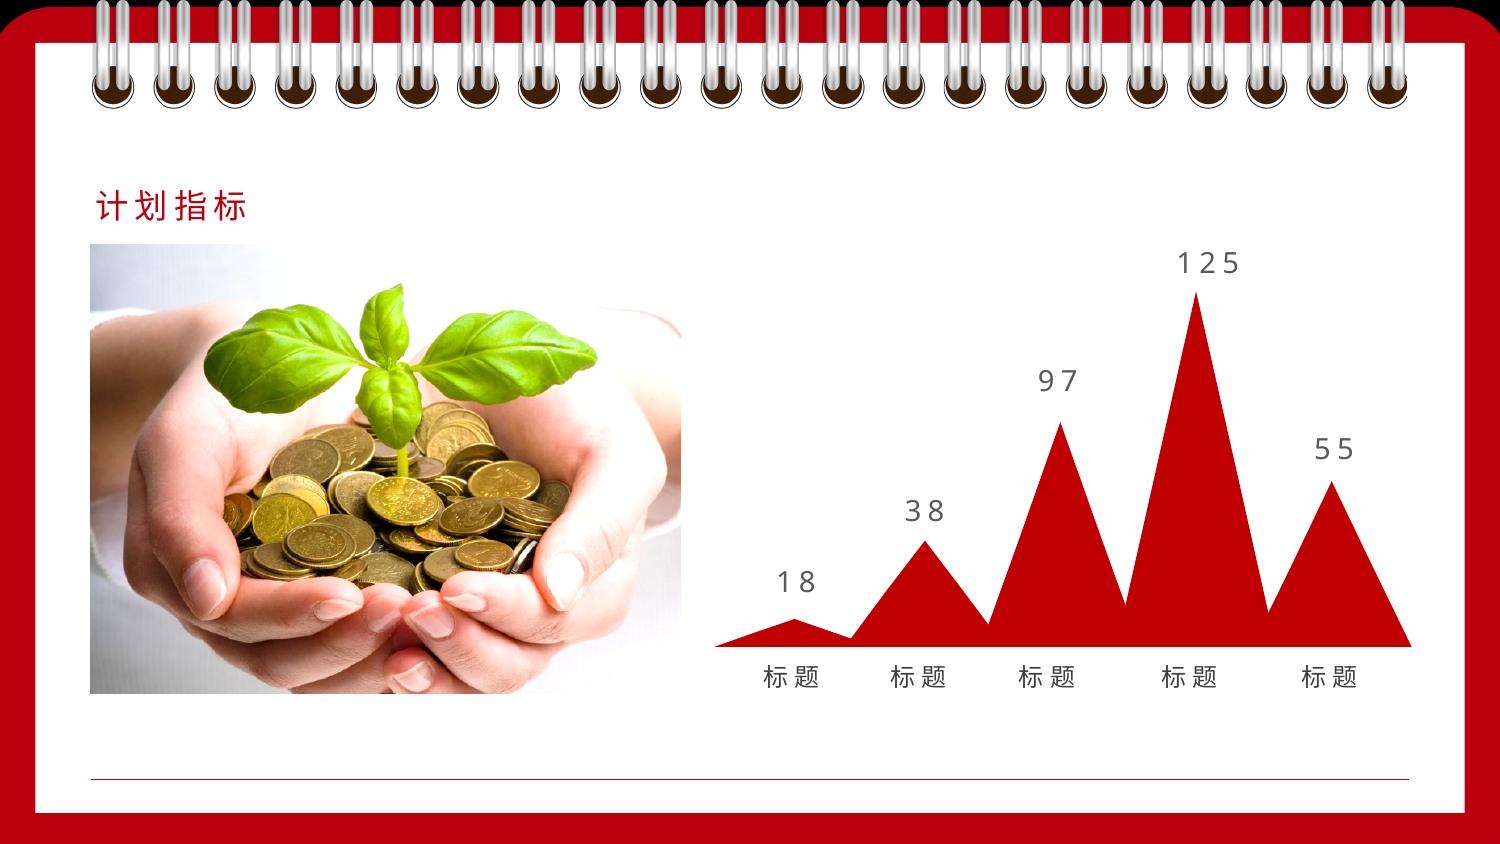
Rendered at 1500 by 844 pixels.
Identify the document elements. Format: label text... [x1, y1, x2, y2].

picture [1233, 0, 1408, 109]
picture [89, 244, 682, 694]
picture [92, 0, 1228, 109]
text_box 计划指标 [80, 178, 263, 233]
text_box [714, 237, 1412, 701]
